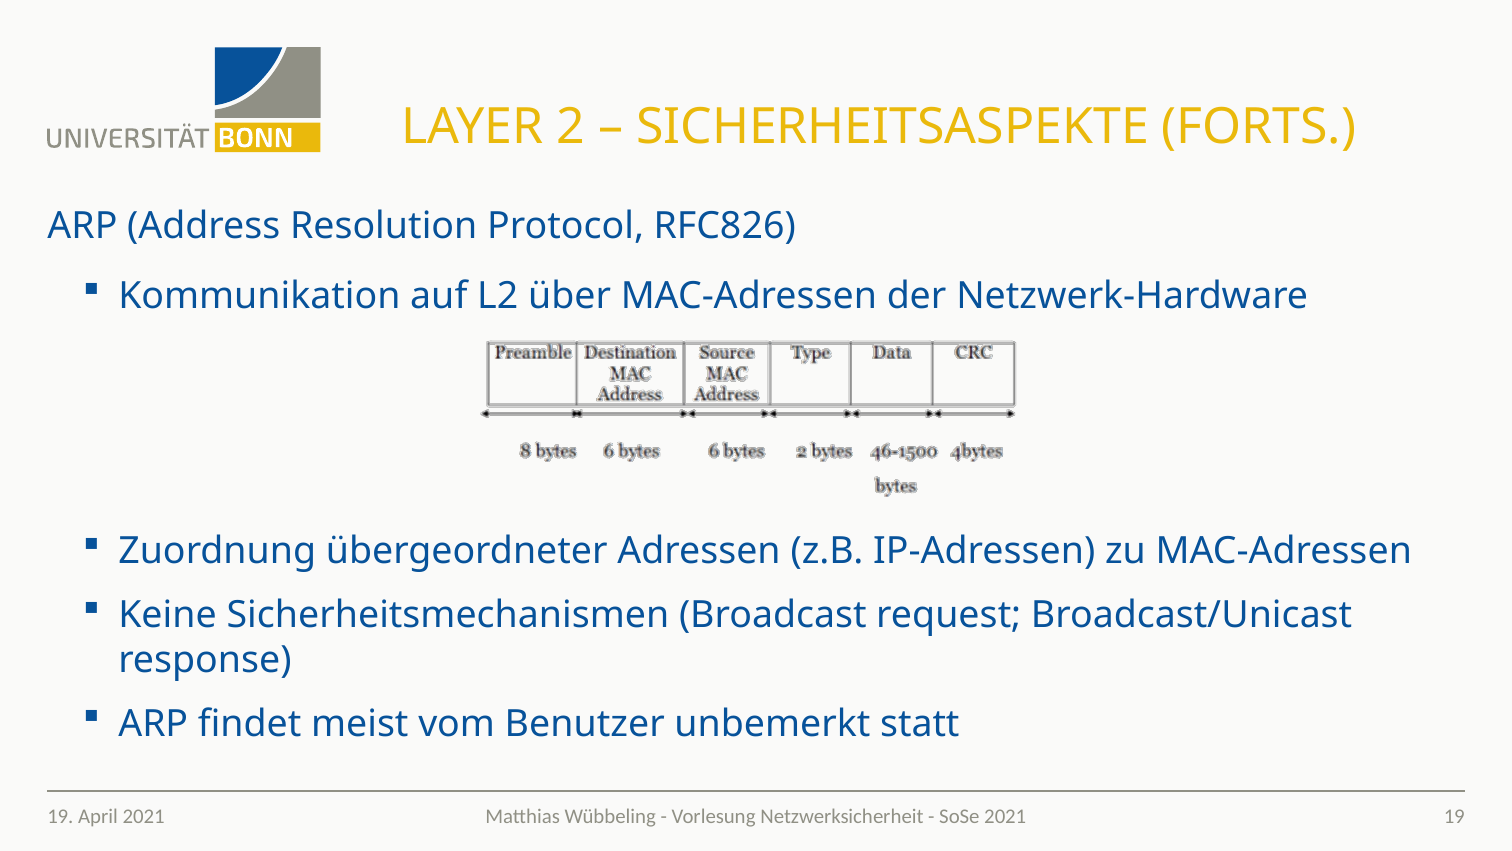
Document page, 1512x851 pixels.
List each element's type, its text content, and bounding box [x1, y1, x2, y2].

footer Matthias Wübbeling - Vorlesung Netzwerksicherheit - SoSe 2021 [342, 791, 1170, 839]
slide_number 19 [1370, 791, 1465, 839]
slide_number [47, 791, 189, 839]
picture [456, 295, 1054, 499]
list ARP (Address Resolution Protocol, RFC826) Kommunikation auf L2 über MAC-Adressen der Netzwerk-Hardware Zuordnung übergeordneter Adressen (z.B. IP-Adressen) zu MAC-Adressen Keine Sicherheitsmechanismen (Broadcast request; Broadcast/Unicast response) ARP findet meist vom Benutzer unbemerkt statt [47, 200, 1465, 745]
title Layer 2 – Sicherheitsaspekte (forts.) [401, 47, 1465, 154]
